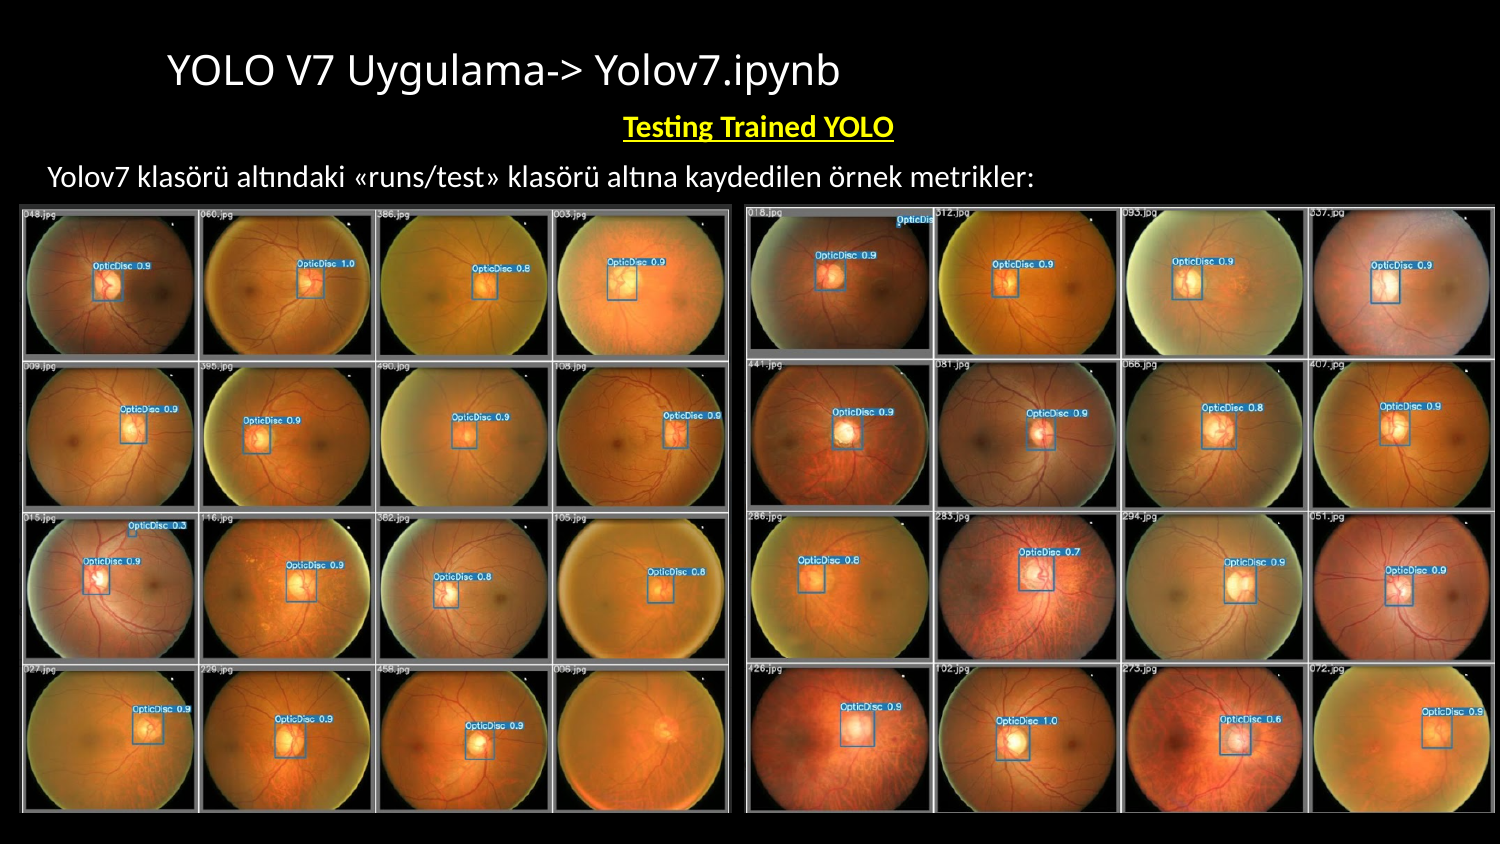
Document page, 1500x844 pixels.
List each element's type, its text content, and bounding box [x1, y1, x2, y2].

title YOLO V7 Uygulama-> Yolov7.ipynb [152, 0, 1338, 99]
picture [19, 204, 732, 813]
text_box Testing Trained YOLO Yolov7 klasörü altındaki «runs/test» klasörü altına kaydedilen örnek metrikler: [32, 99, 1485, 802]
picture [744, 204, 1495, 813]
